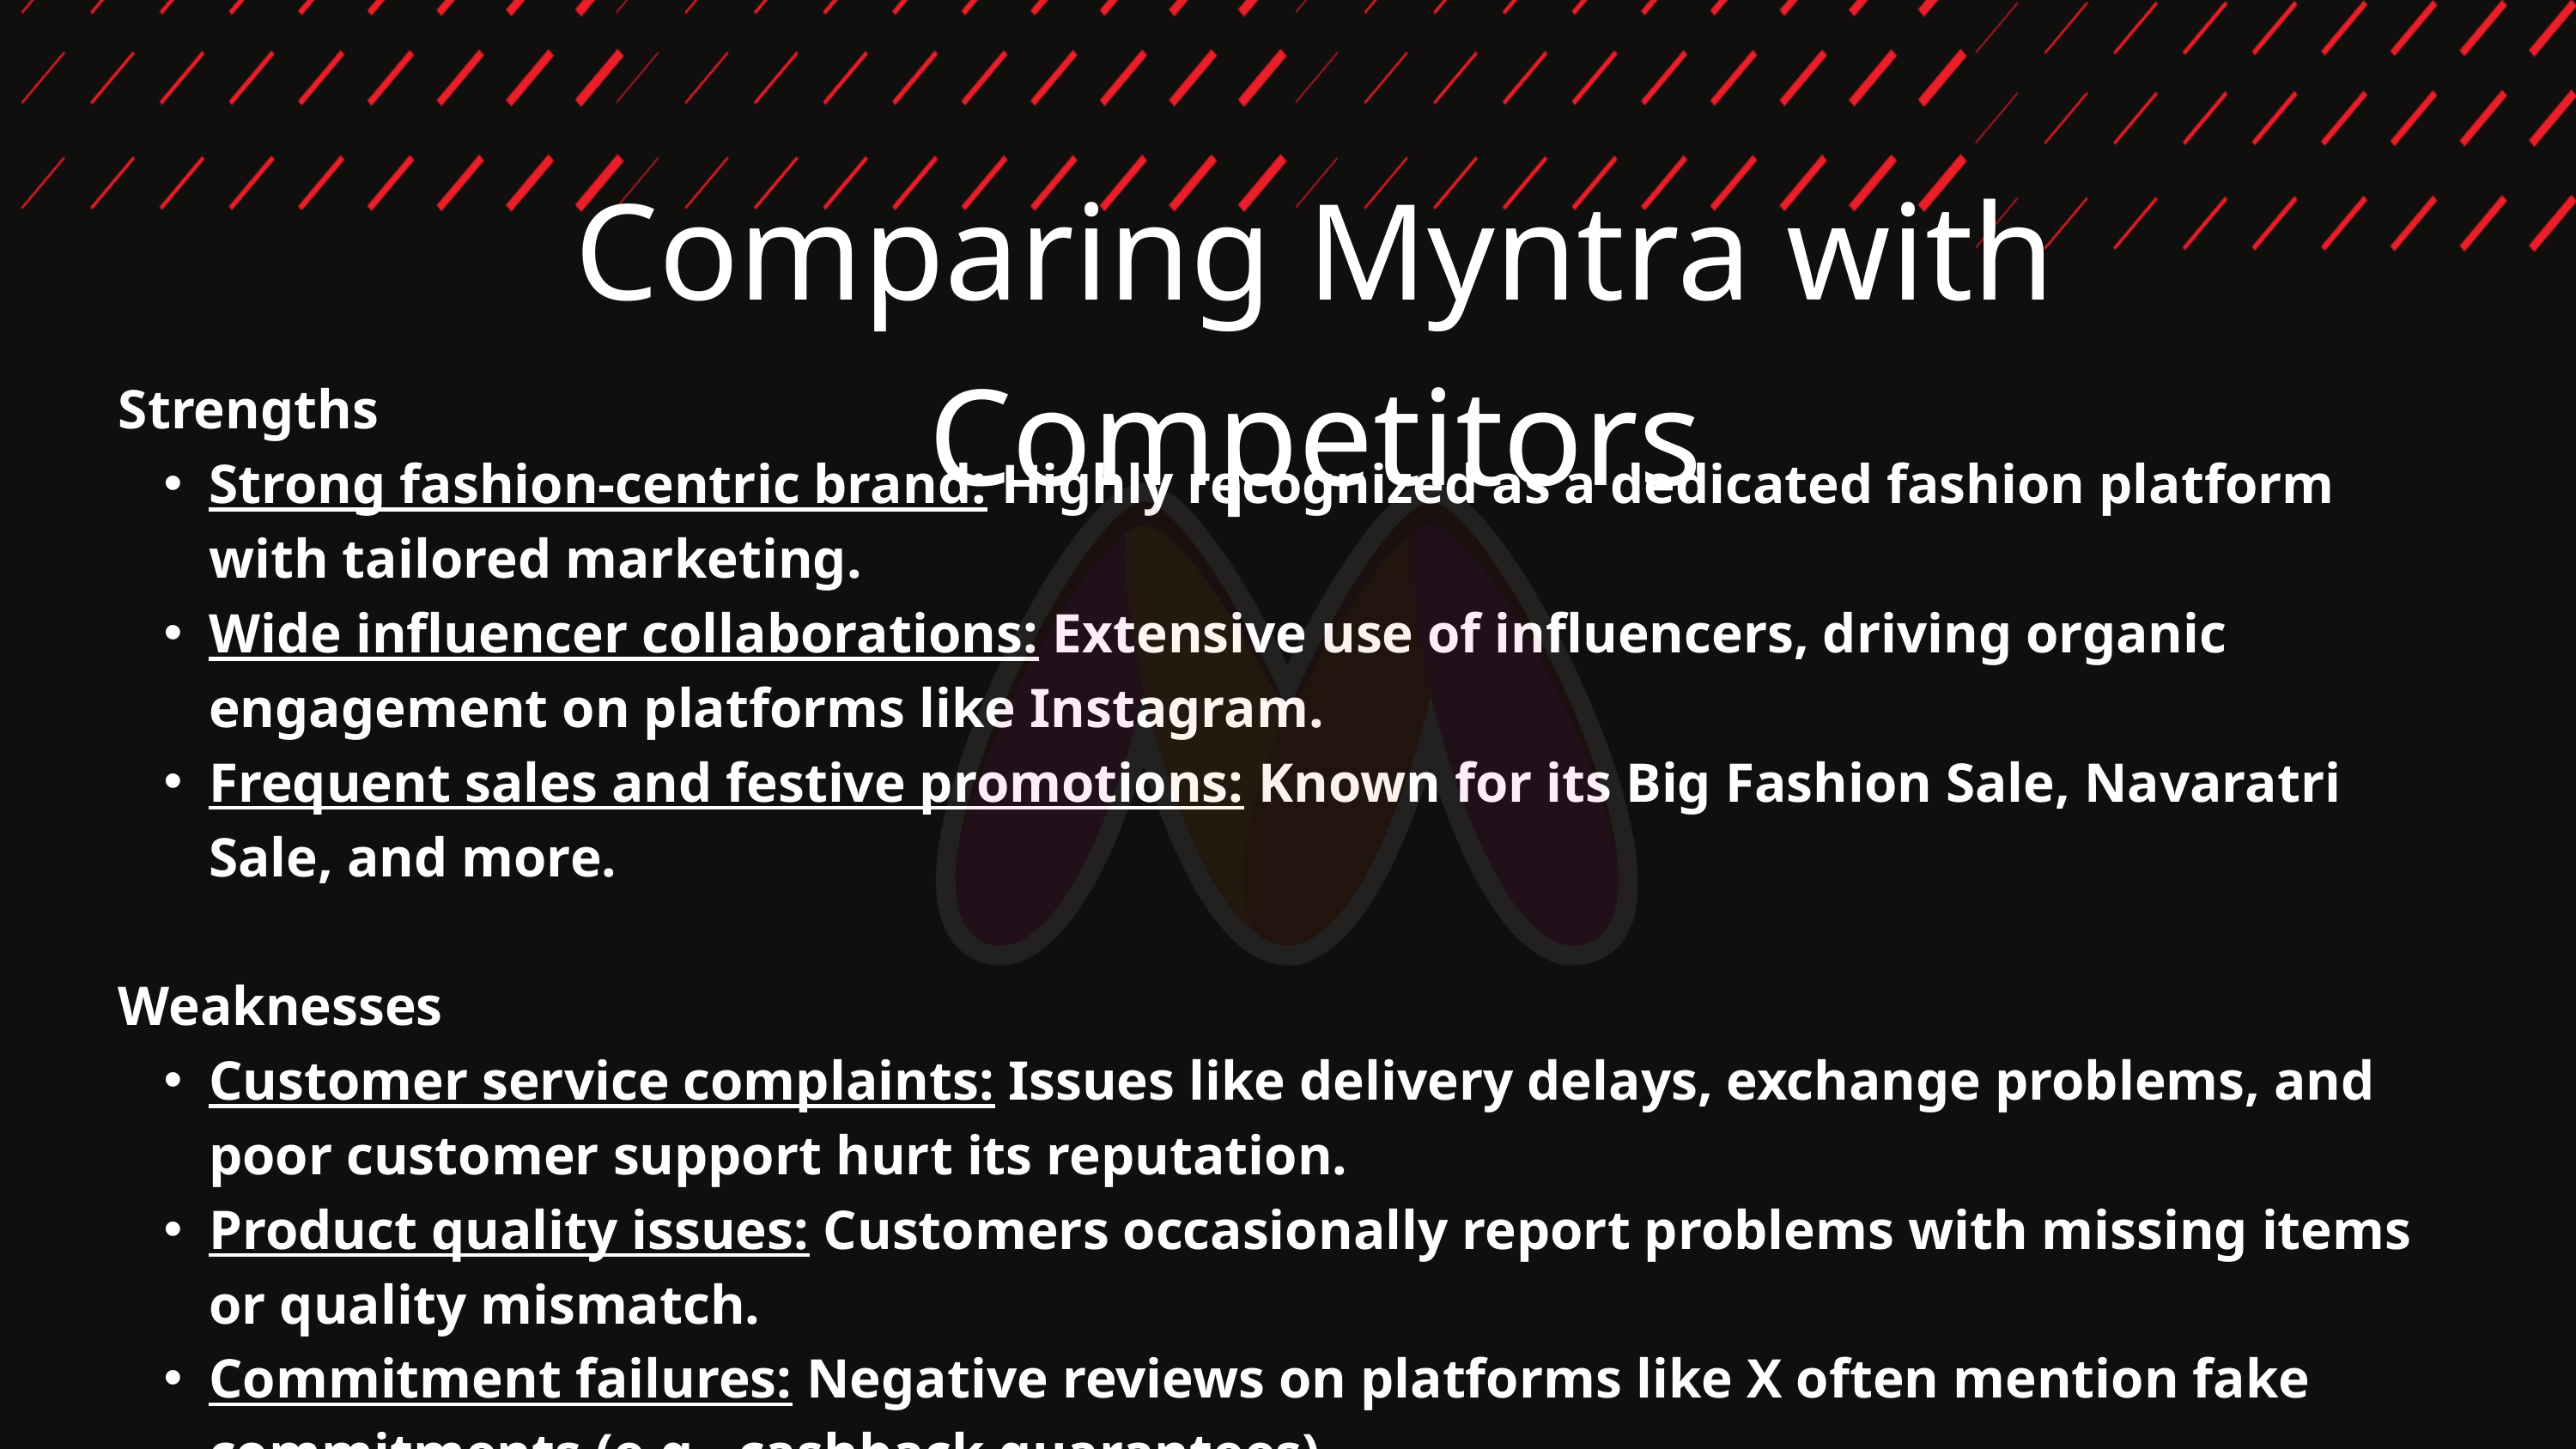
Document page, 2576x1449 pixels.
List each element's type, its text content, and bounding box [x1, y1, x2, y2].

text_box [923, 300, 1652, 1149]
text_box [616, 0, 1288, 140]
text_box Strengths Strong fashion-centric brand: Highly recognized as a dedicated fashion platform with tailored marketing. Wide influencer collaborations: Extensive use of influencers, driving organic engagement on platforms like Instagram. Frequent sales and festive promotions: Known for its Big Fashion Sale, Navaratri Sale, and more. Weaknesses Customer service complaints: Issues like delivery delays, exchange problems, and poor customer support hurt its reputation. Product quality issues: Customers occasionally report problems with missing items or quality mismatch. Commitment failures: Negative reviews on platforms like X often mention fake commitments (e.g., cashback guarantees). [118, 365, 2458, 1449]
text_box [1975, 0, 2576, 282]
text_box [1295, 0, 1968, 140]
text_box Comparing Myntra with Competitors [398, 140, 2233, 365]
text_box [0, 0, 616, 242]
